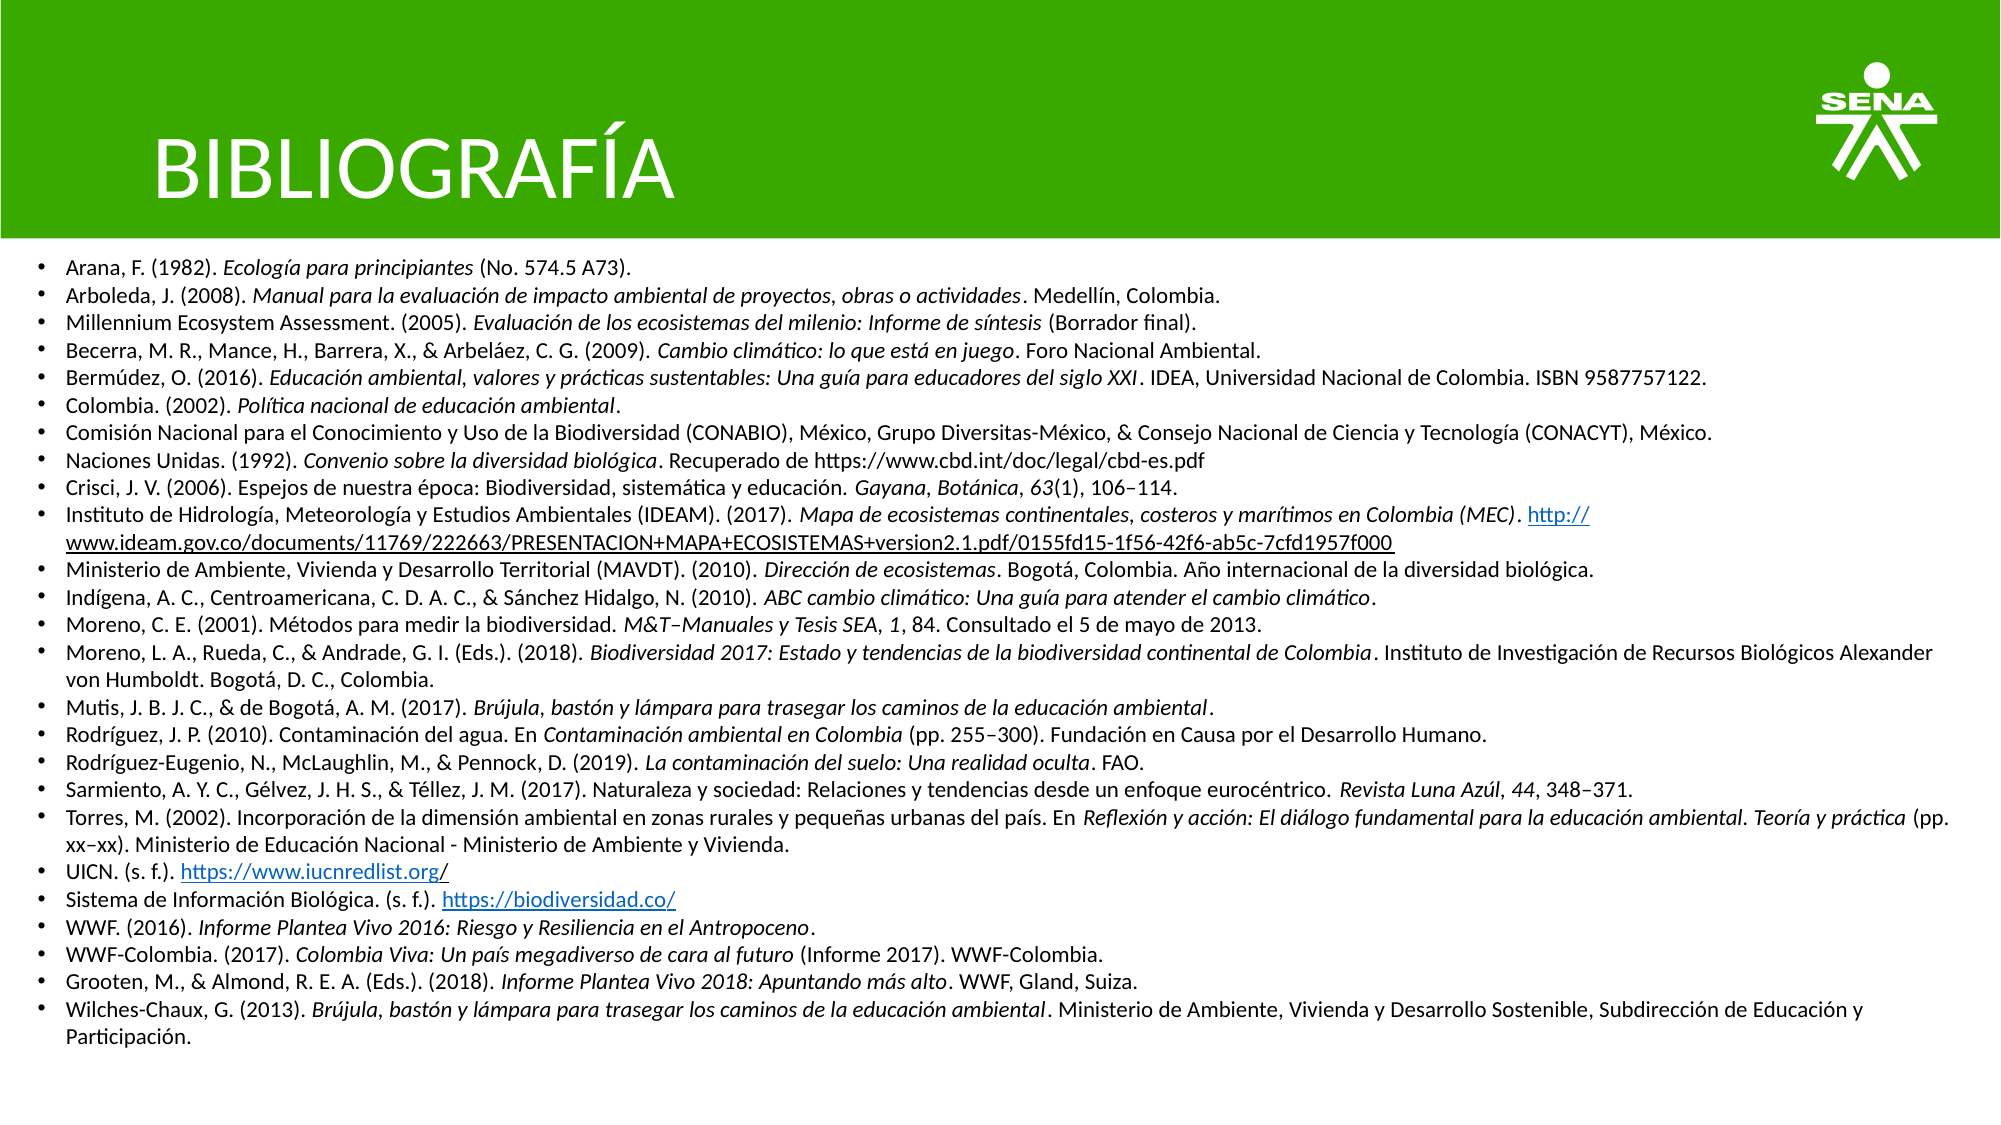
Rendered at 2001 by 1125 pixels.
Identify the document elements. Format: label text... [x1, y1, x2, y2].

picture [0, 0, 2001, 1125]
text_box Arana, F. (1982). Ecología para principiantes (No. 574.5 A73). Arboleda, J. (2008). Manual para la evaluación de impacto ambiental de proyectos, obras o actividades. Medellín, Colombia. Millennium Ecosystem Assessment. (2005). Evaluación de los ecosistemas del milenio: Informe de síntesis (Borrador final). Becerra, M. R., Mance, H., Barrera, X., & Arbeláez, C. G. (2009). Cambio climático: lo que está en juego. Foro Nacional Ambiental. Bermúdez, O. (2016). Educación ambiental, valores y prácticas sustentables: Una guía para educadores del siglo XXI. IDEA, Universidad Nacional de Colombia. ISBN 9587757122. Colombia. (2002). Política nacional de educación ambiental. Comisión Nacional para el Conocimiento y Uso de la Biodiversidad (CONABIO), México, Grupo Diversitas-México, & Consejo Nacional de Ciencia y Tecnología (CONACYT), México. Naciones Unidas. (1992). Convenio sobre la diversidad biológica. Recuperado de https://www.cbd.int/doc/legal/cbd-es.pdf Crisci, J. V. (2006). Espejos de nuestra época: Biodiversidad, sistemática y educación. Gayana, Botánica, 63(1), 106–114. Instituto de Hidrología, Meteorología y Estudios Ambientales (IDEAM). (2017). Mapa de ecosistemas continentales, costeros y marítimos en Colombia (MEC). http://www.ideam.gov.co/documents/11769/222663/PRESENTACION+MAPA+ECOSISTEMAS+version2.1.pdf/0155fd15-1f56-42f6-ab5c-7cfd1957f000 Ministerio de Ambiente, Vivienda y Desarrollo Territorial (MAVDT). (2010). Dirección de ecosistemas. Bogotá, Colombia. Año internacional de la diversidad biológica. Indígena, A. C., Centroamericana, C. D. A. C., & Sánchez Hidalgo, N. (2010). ABC cambio climático: Una guía para atender el cambio climático. Moreno, C. E. (2001). Métodos para medir la biodiversidad. M&T–Manuales y Tesis SEA, 1, 84. Consultado el 5 de mayo de 2013. Moreno, L. A., Rueda, C., & Andrade, G. I. (Eds.). (2018). Biodiversidad 2017: Estado y tendencias de la biodiversidad continental de Colombia. Instituto de Investigación de Recursos Biológicos Alexander von Humboldt. Bogotá, D. C., Colombia. Mutis, J. B. J. C., & de Bogotá, A. M. (2017). Brújula, bastón y lámpara para trasegar los caminos de la educación ambiental. Rodríguez, J. P. (2010). Contaminación del agua. En Contaminación ambiental en Colombia (pp. 255–300). Fundación en Causa por el Desarrollo Humano. Rodríguez-Eugenio, N., McLaughlin, M., & Pennock, D. (2019). La contaminación del suelo: Una realidad oculta. FAO. Sarmiento, A. Y. C., Gélvez, J. H. S., & Téllez, J. M. (2017). Naturaleza y sociedad: Relaciones y tendencias desde un enfoque eurocéntrico. Revista Luna Azúl, 44, 348–371. Torres, M. (2002). Incorporación de la dimensión ambiental en zonas rurales y pequeñas urbanas del país. En Reflexión y acción: El diálogo fundamental para la educación ambiental. Teoría y práctica (pp. xx–xx). Ministerio de Educación Nacional - Ministerio de Ambiente y Vivienda. UICN. (s. f.). https://www.iucnredlist.org/ Sistema de Información Biológica. (s. f.). https://biodiversidad.co/ WWF. (2016). Informe Plantea Vivo 2016: Riesgo y Resiliencia en el Antropoceno. WWF-Colombia. (2017). Colombia Viva: Un país megadiverso de cara al futuro (Informe 2017). WWF-Colombia. Grooten, M., & Almond, R. E. A. (Eds.). (2018). Informe Plantea Vivo 2018: Apuntando más alto. WWF, Gland, Suiza. Wilches-Chaux, G. (2013). Brújula, bastón y lámpara para trasegar los caminos de la educación ambiental. Ministerio de Ambiente, Vivienda y Desarrollo Sostenible, Subdirección de Educación y Participación. [22, 245, 1977, 1064]
title BIBLIOGRAFÍA [137, 59, 1863, 245]
